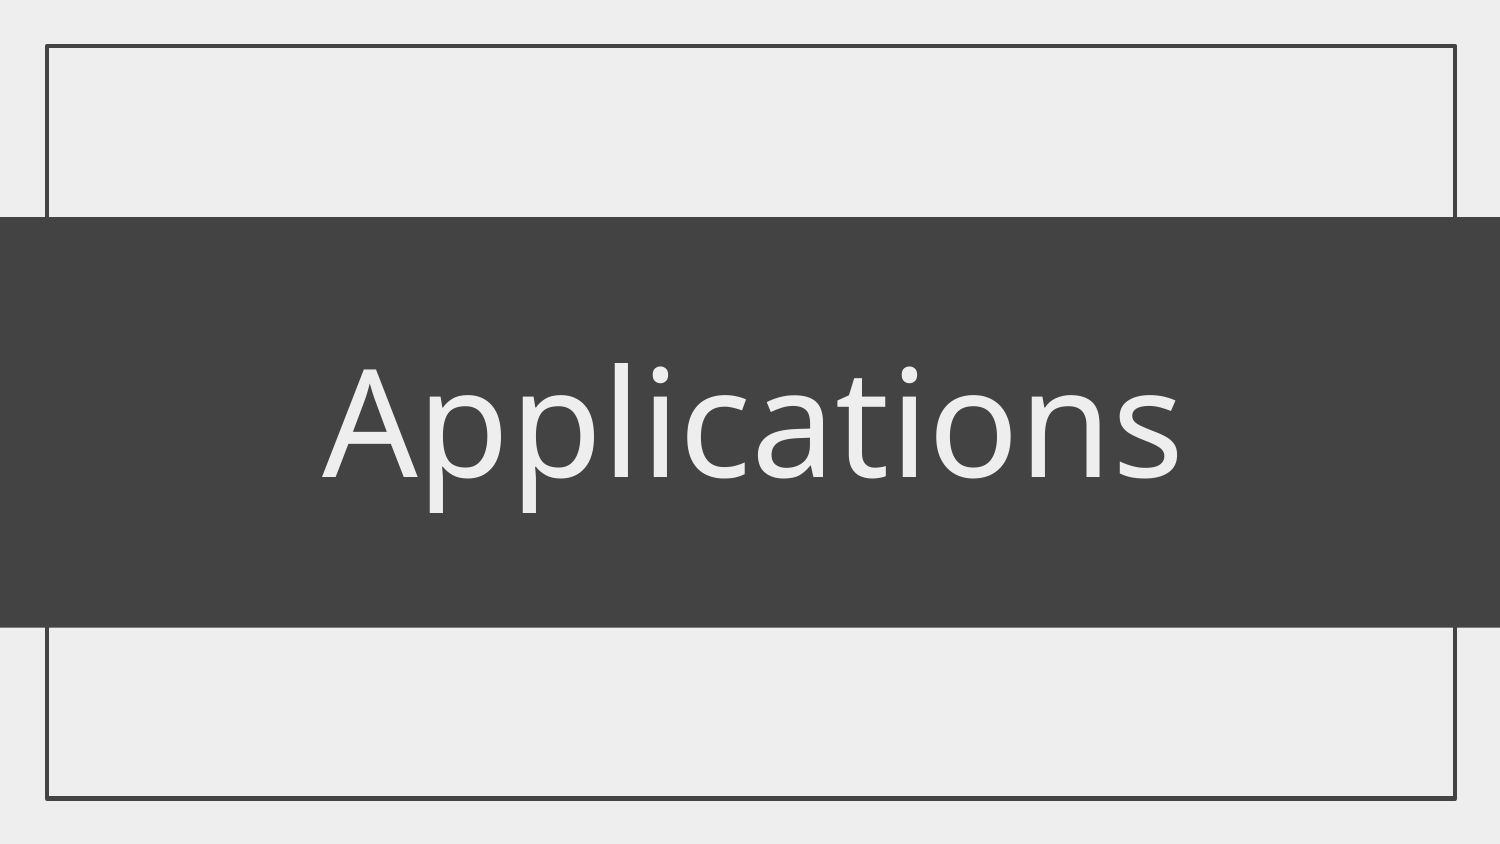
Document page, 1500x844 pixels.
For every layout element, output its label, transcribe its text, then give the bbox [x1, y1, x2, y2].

title Applications [54, 200, 1453, 523]
